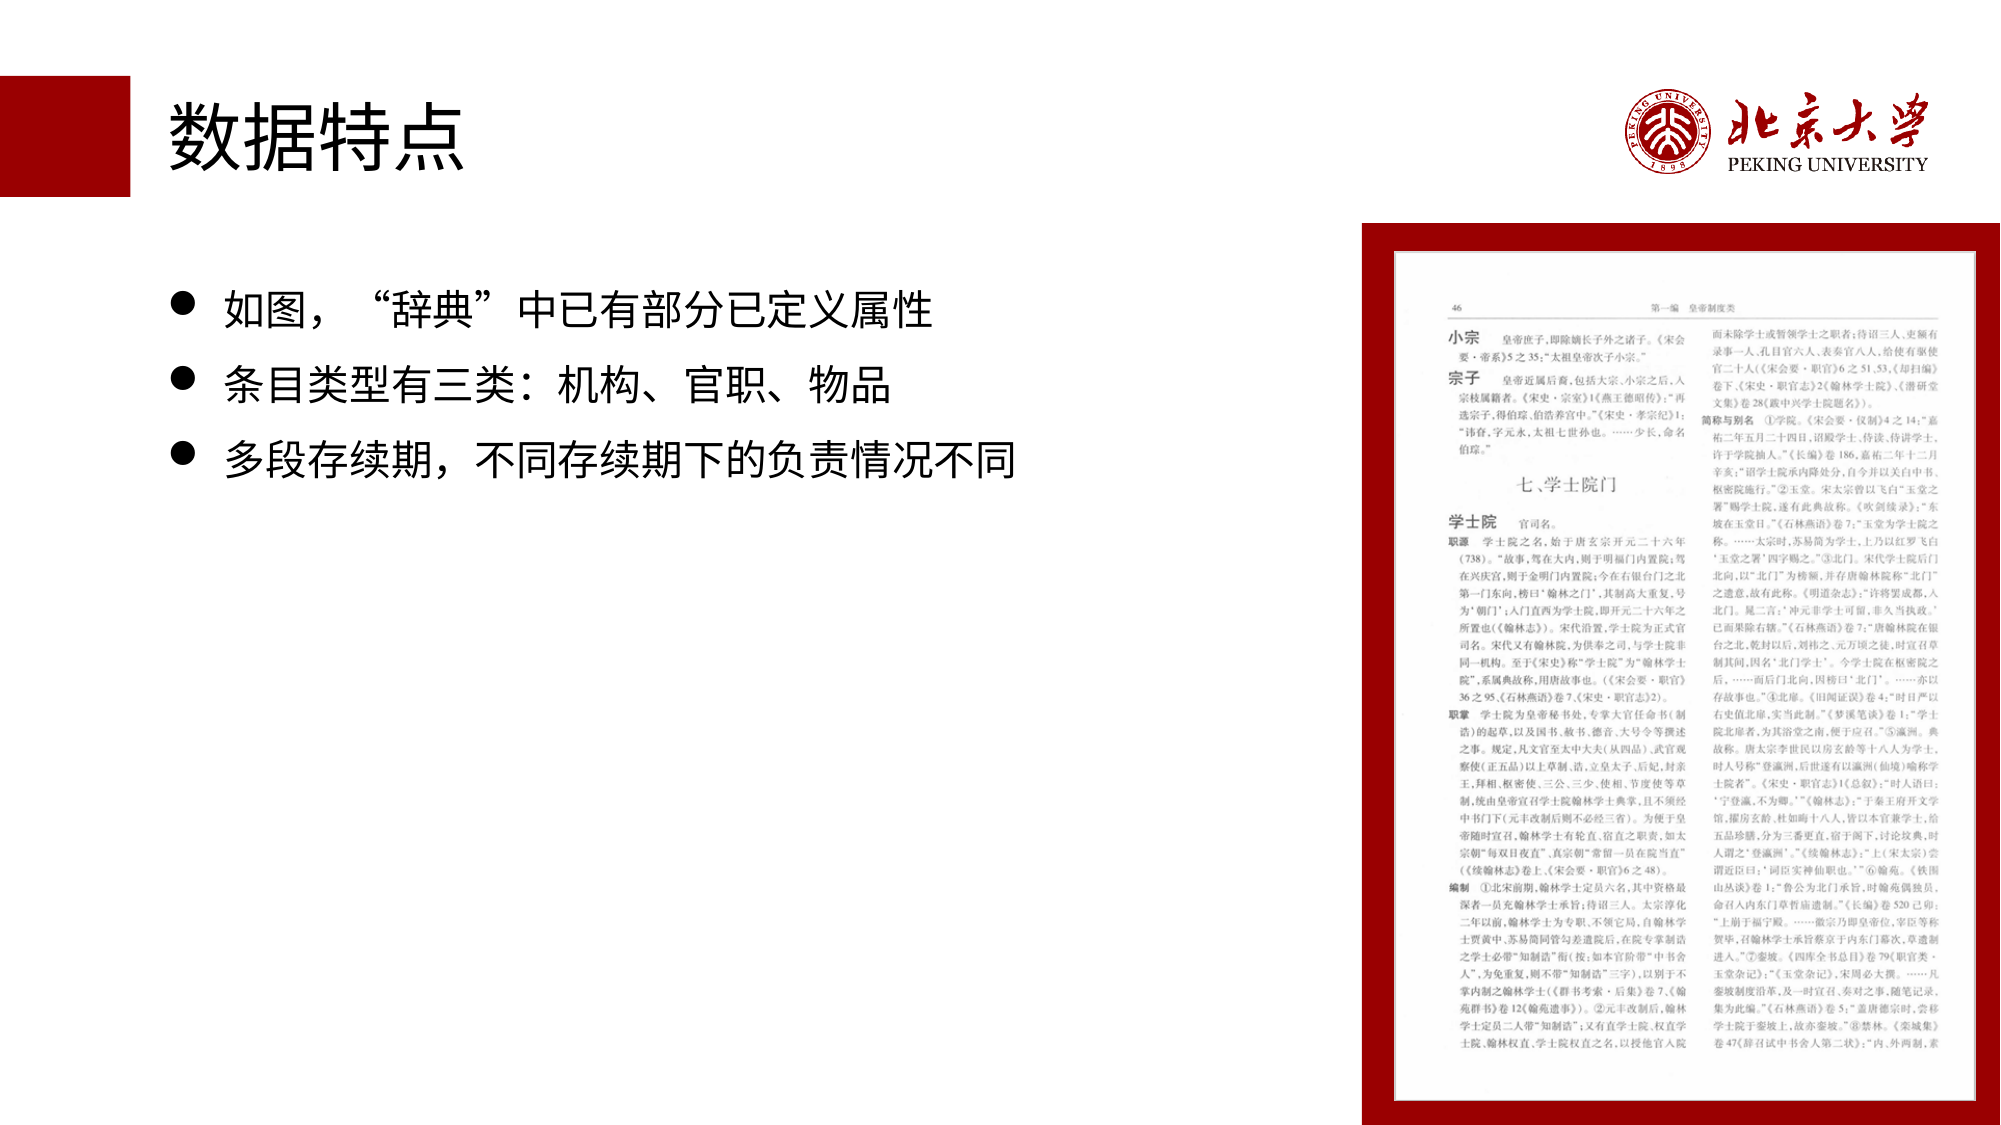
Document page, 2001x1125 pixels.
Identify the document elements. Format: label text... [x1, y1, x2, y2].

text_box 数据特点 [152, 83, 483, 189]
picture [1394, 251, 1977, 1101]
text_box [0, 75, 131, 197]
text_box 如图，“辞典”中已有部分已定义属性 条目类型有三类：机构、官职、物品 多段存续期，不同存续期下的负责情况不同 [152, 251, 1189, 491]
text_box [1361, 223, 2000, 1125]
picture [1625, 89, 1928, 174]
